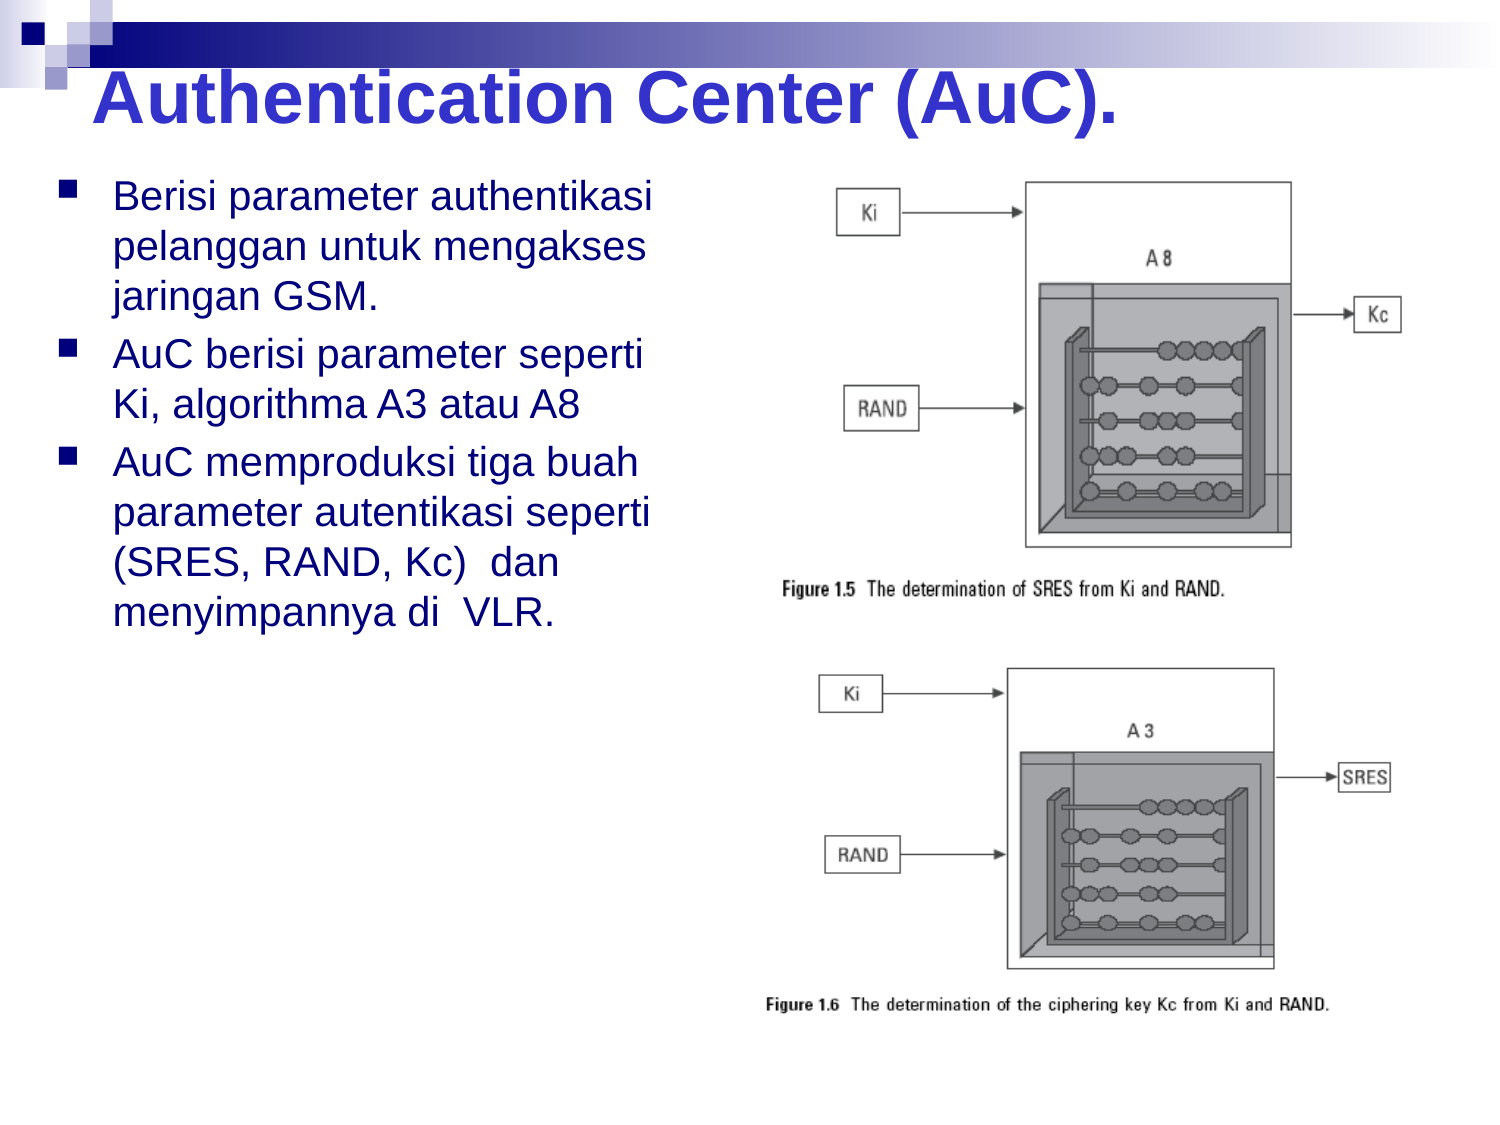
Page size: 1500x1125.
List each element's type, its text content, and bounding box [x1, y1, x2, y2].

list Berisi parameter authentikasi pelanggan untuk mengakses jaringan GSM. AuC berisi parameter seperti Ki, algorithma A3 atau A8 AuC memproduksi tiga buah parameter autentikasi seperti (SRES, RAND, Kc) dan menyimpannya di VLR. [41, 160, 705, 686]
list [763, 172, 1424, 624]
title Authentication Center (AuC). [76, 0, 1427, 188]
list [726, 652, 1426, 1024]
